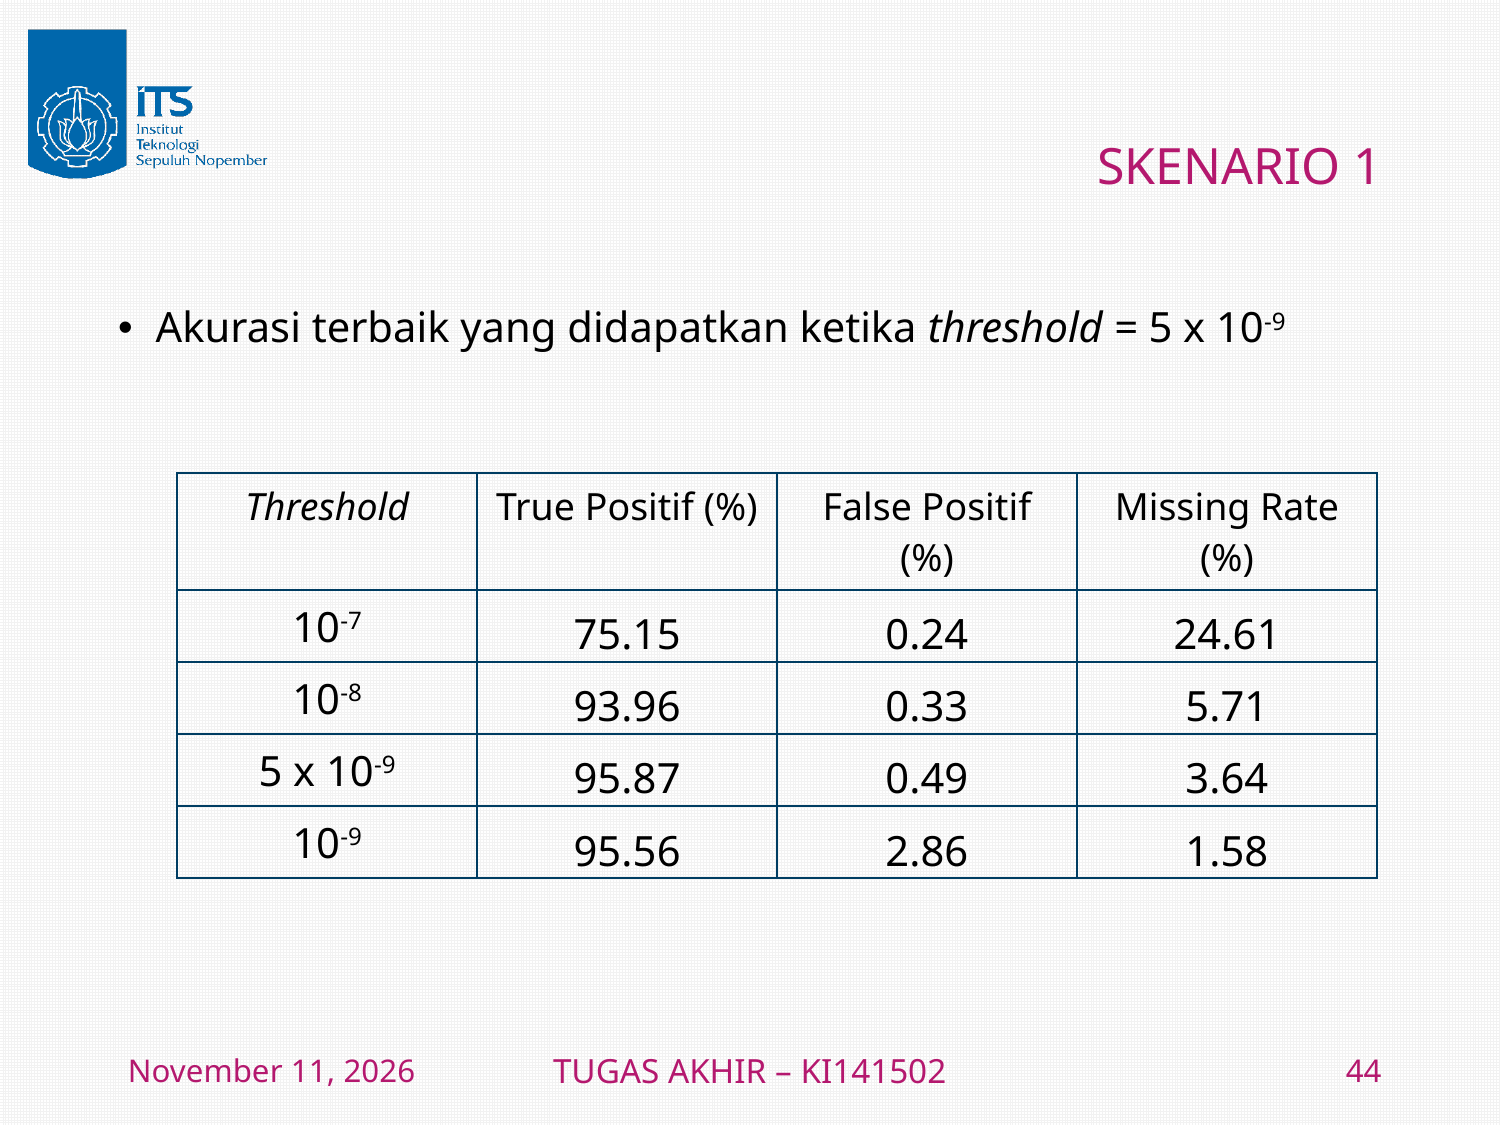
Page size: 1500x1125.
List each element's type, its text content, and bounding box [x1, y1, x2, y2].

table_cell 75.15 [478, 591, 776, 661]
list Akurasi terbaik yang didapatkan ketika threshold = 5 x 10-9 [103, 299, 1397, 1014]
table_cell 10-9 [178, 807, 476, 877]
table_cell 10-7 [178, 591, 476, 661]
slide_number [103, 1042, 441, 1103]
table_cell 0.49 [778, 735, 1076, 805]
table_cell 95.87 [478, 735, 776, 805]
slide_number 44 [1059, 1042, 1397, 1103]
table_cell 10-8 [178, 663, 476, 733]
table_cell 3.64 [1078, 735, 1376, 805]
table_cell 95.56 [478, 807, 776, 877]
table_cell 5 x 10-9 [178, 735, 476, 805]
table_cell 24.61 [1078, 591, 1376, 661]
table_cell 1.58 [1078, 807, 1376, 877]
table_header Missing Rate (%) [1078, 474, 1376, 589]
table_header False Positif (%) [778, 474, 1076, 589]
table_header True Positif (%) [478, 474, 776, 589]
table_cell 2.86 [778, 807, 1076, 877]
table_cell 93.96 [478, 663, 776, 733]
table_cell 5.71 [1078, 663, 1376, 733]
footer TUGAS AKHIR – KI141502 [496, 1042, 1004, 1103]
table_cell 0.24 [778, 591, 1076, 661]
picture [19, 21, 274, 187]
table_header Threshold [178, 474, 476, 589]
table_cell 0.33 [778, 663, 1076, 733]
title SKENARIO 1 [103, 59, 1397, 278]
